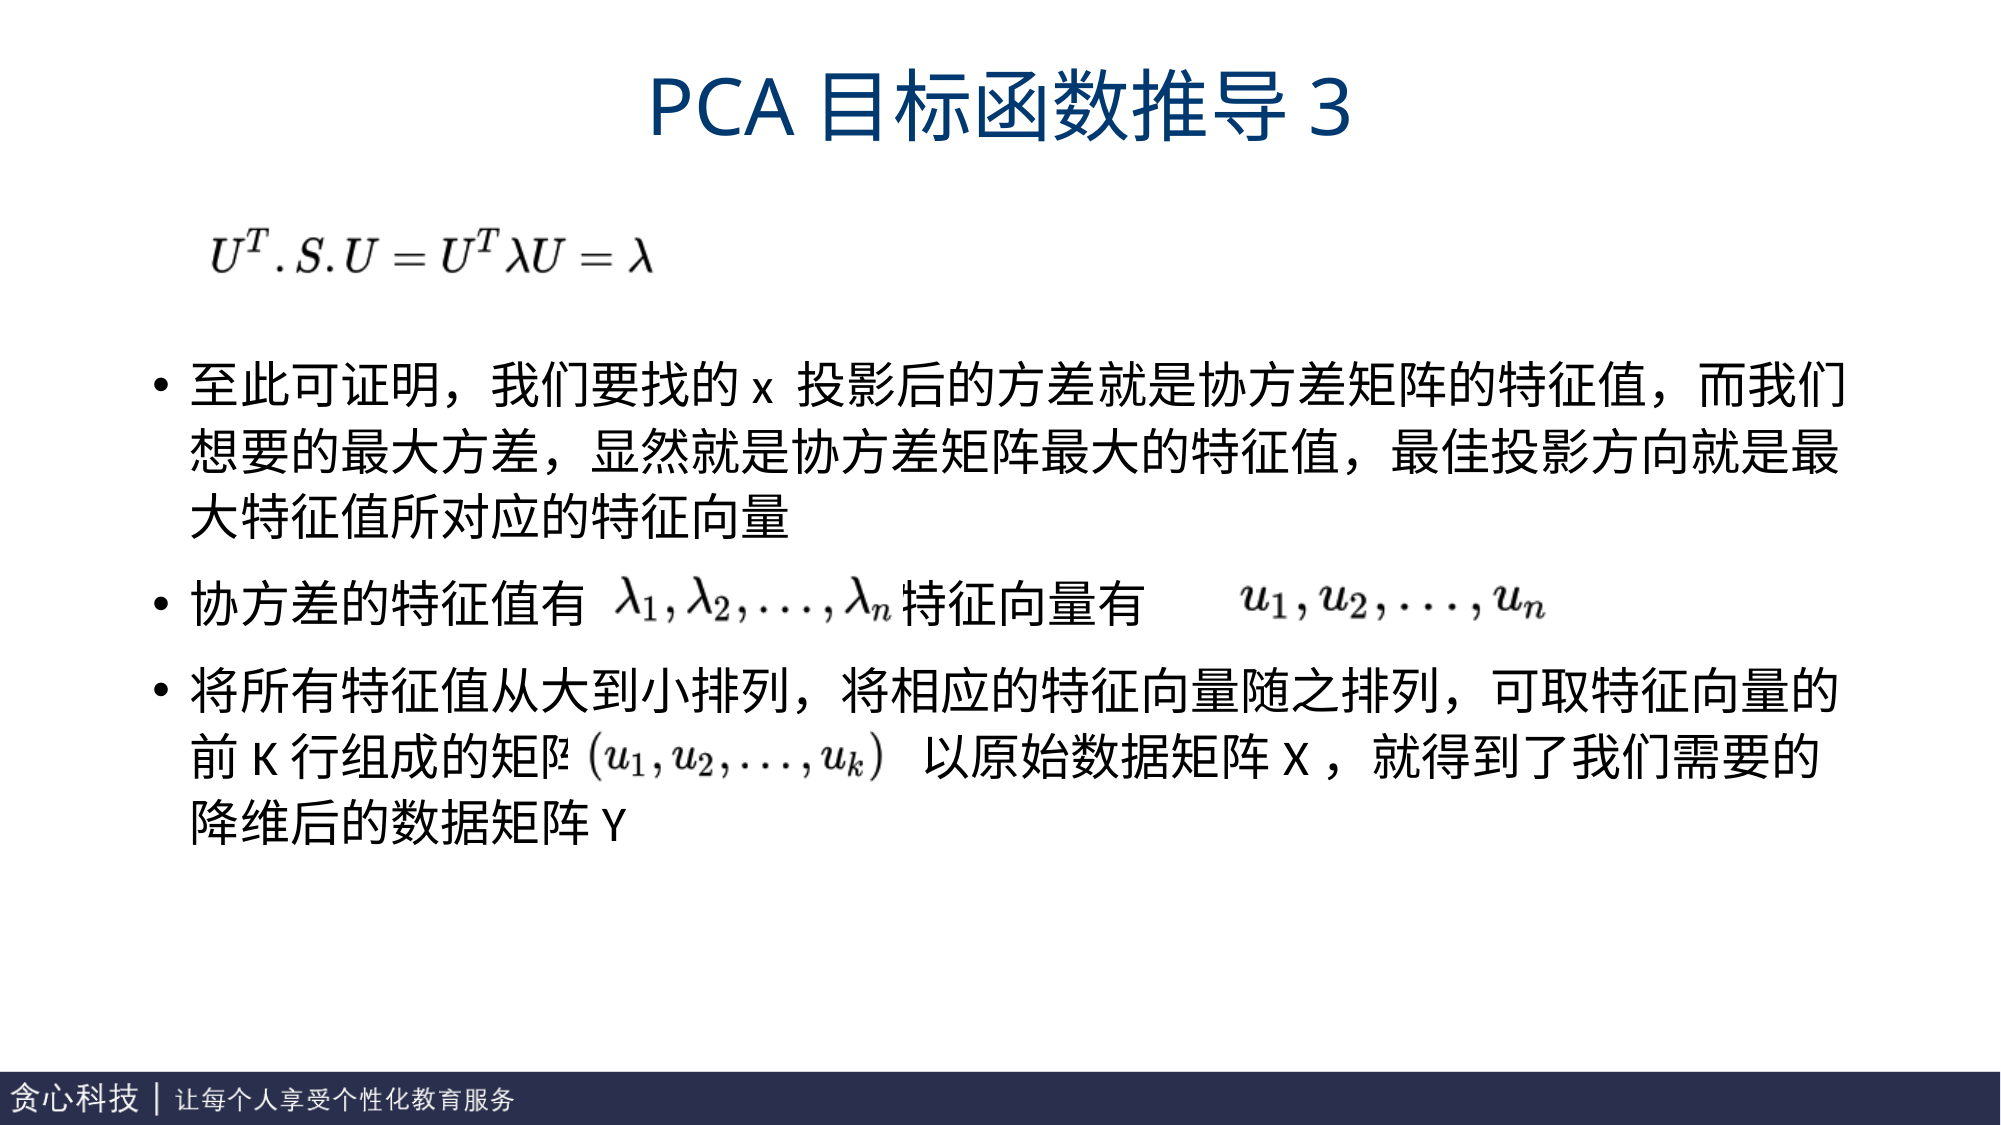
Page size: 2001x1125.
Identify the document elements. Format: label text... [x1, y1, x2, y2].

picture [0, 0, 2001, 1125]
list 至此可证明，我们要找的x 投影后的方差就是协方差矩阵的特征值，而我们想要的最大方差，显然就是协方差矩阵最大的特征值，最佳投影方向就是最大特征值所对应的特征向量 协方差的特征值有 ，特征向量有 将所有特征值从大到小排列，将相应的特征向量随之排列，可取特征向量的前K行组成的矩阵 乘以原始数据矩阵X，就得到了我们需要的降维后的数据矩阵Y [137, 340, 1863, 970]
title PCA目标函数推导3 [137, 1, 1863, 219]
